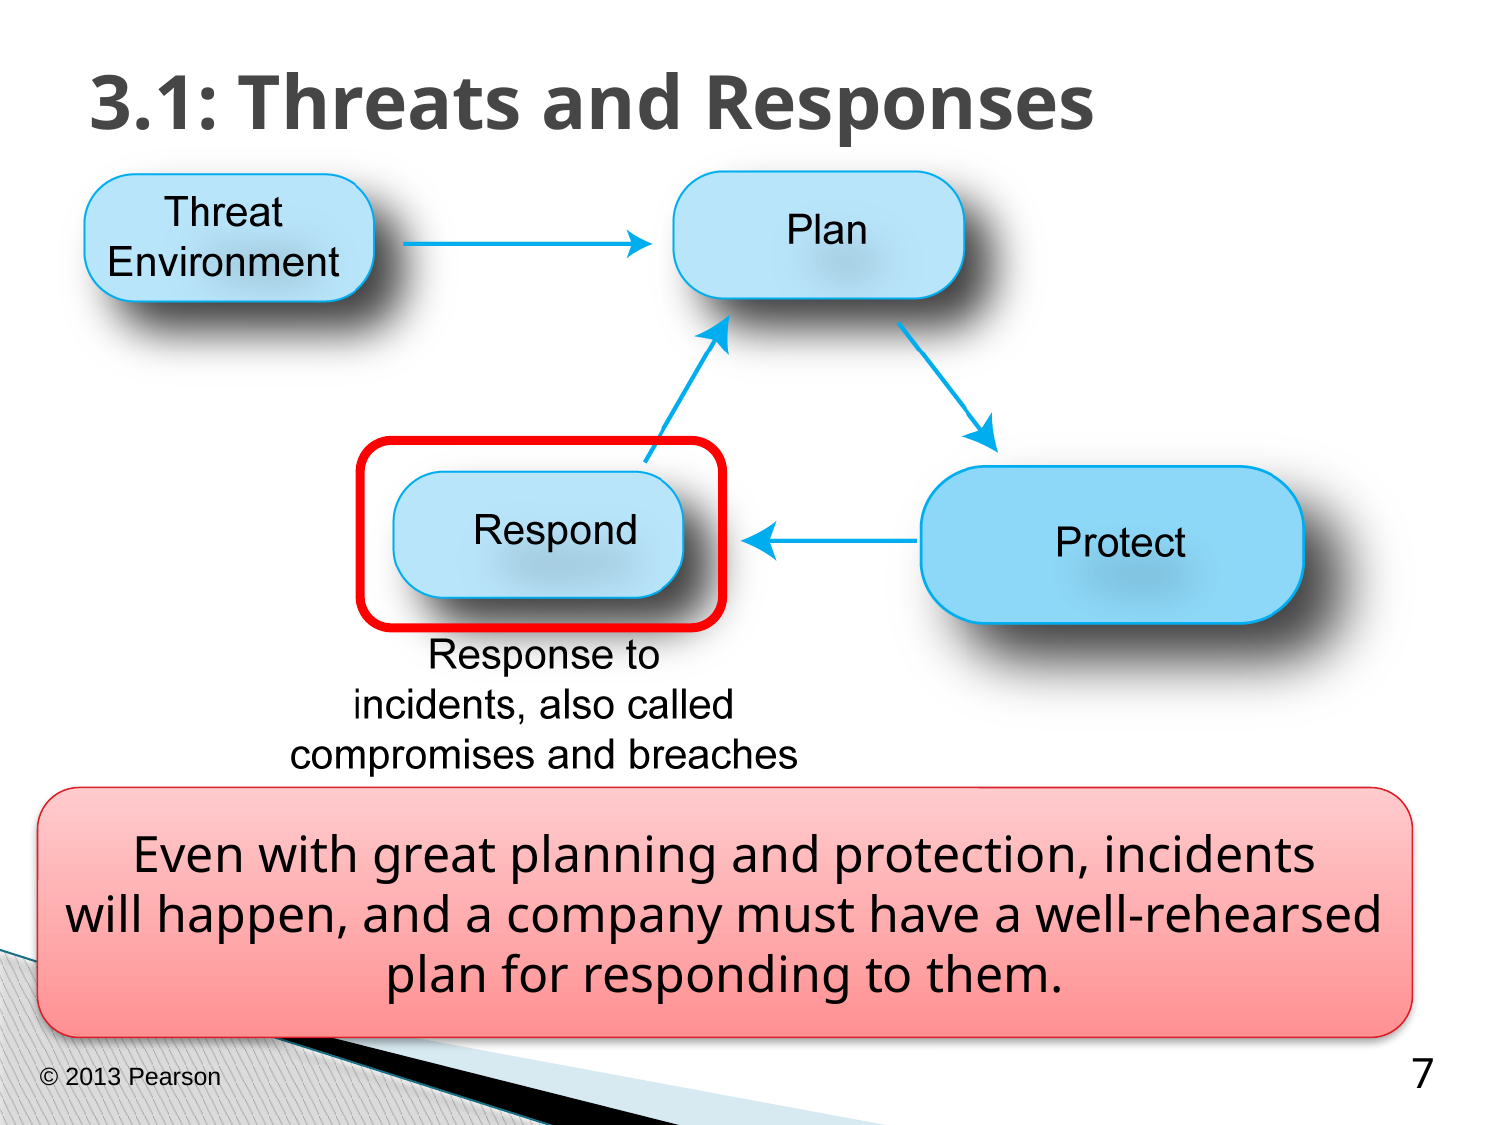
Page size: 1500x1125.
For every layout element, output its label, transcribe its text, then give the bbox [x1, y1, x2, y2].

footer © 2013 Pearson [24, 1050, 238, 1098]
text_box Even with great planning and protection, incidents will happen, and a company must have a well-rehearsed plan for responding to them. [36, 792, 1414, 1039]
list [49, 137, 1426, 781]
slide_number 7 [1325, 1051, 1450, 1112]
title 3.1: Threats and Responses [75, 24, 1425, 137]
